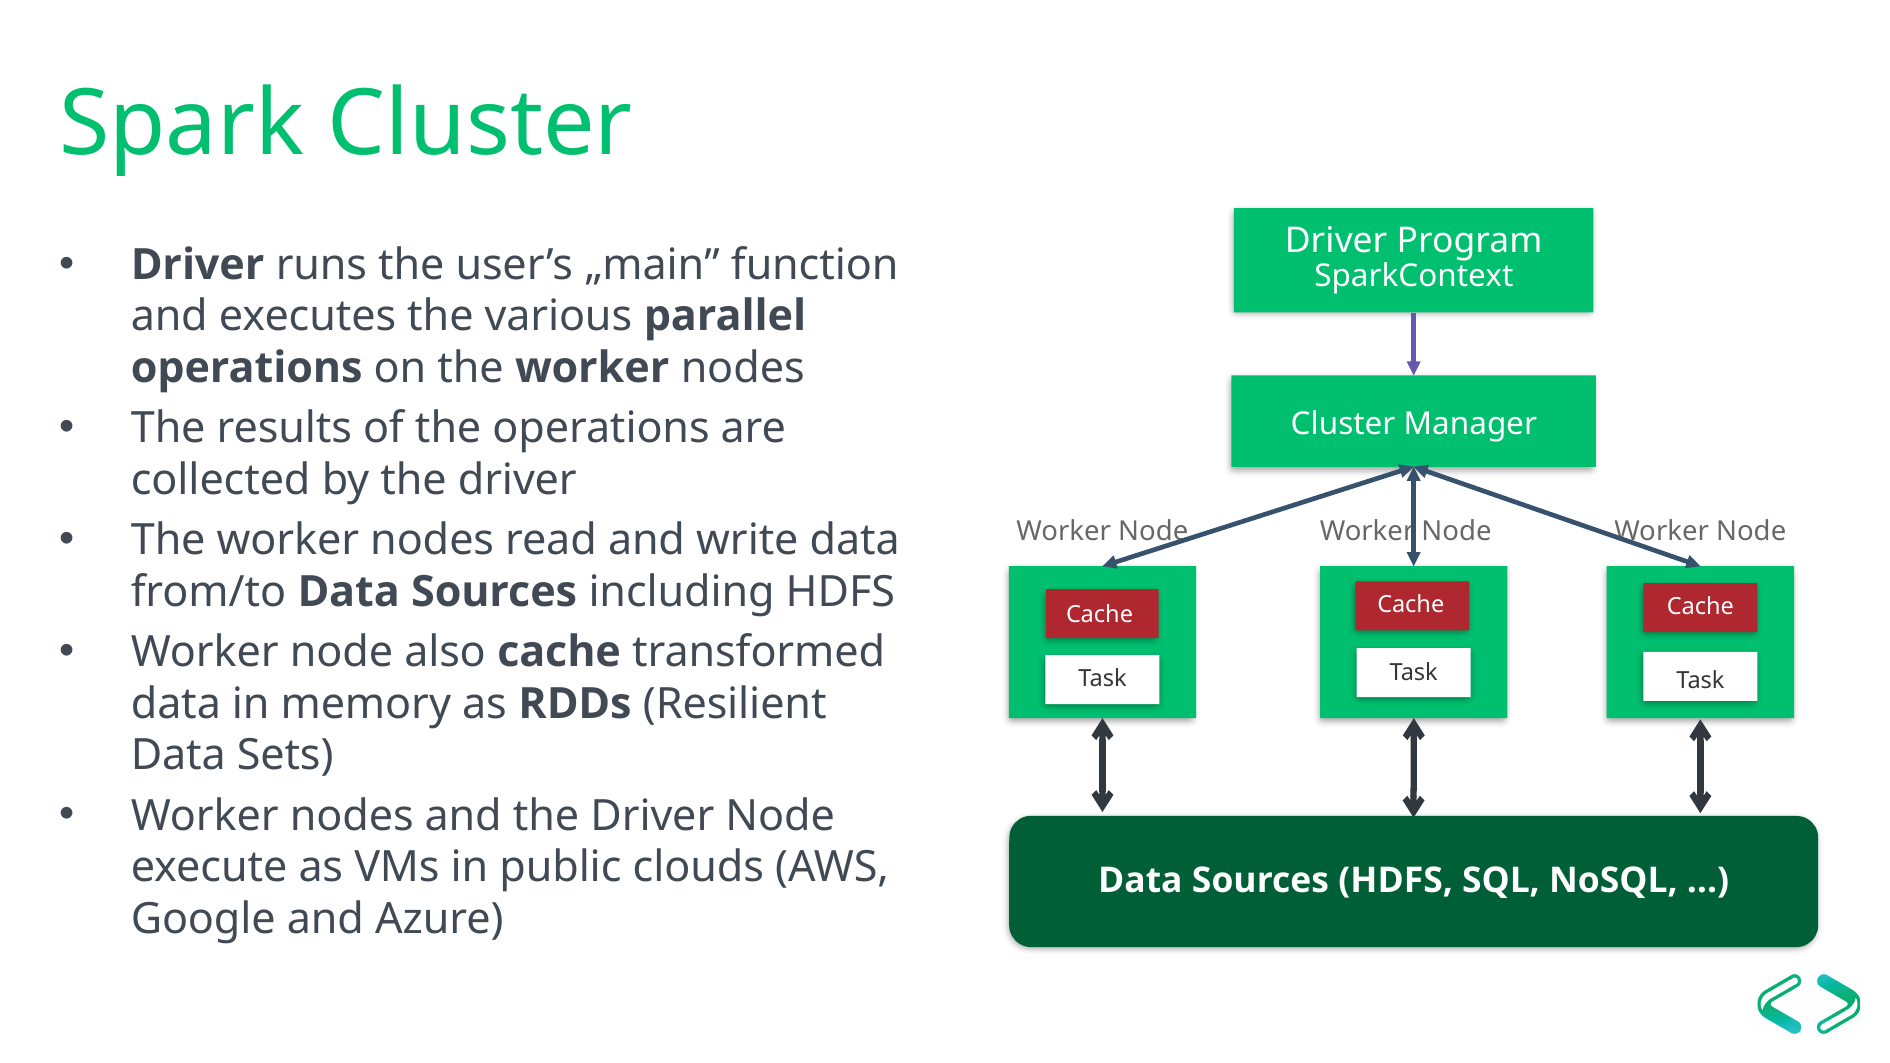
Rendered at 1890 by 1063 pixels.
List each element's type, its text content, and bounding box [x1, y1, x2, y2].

list Driver runs the user’s „main” function and executes the various parallel operations on the worker nodes The results of the operations are collected by the driver The worker nodes read and write data from/to Data Sources including HDFS Worker node also cache transformed data in memory as RDDs (Resilient Data Sets) Worker nodes and the Driver Node execute as VMs in public clouds (AWS, Google and Azure) [59, 236, 945, 1004]
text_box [948, 157, 1861, 975]
title Spark Cluster [59, 59, 1831, 178]
